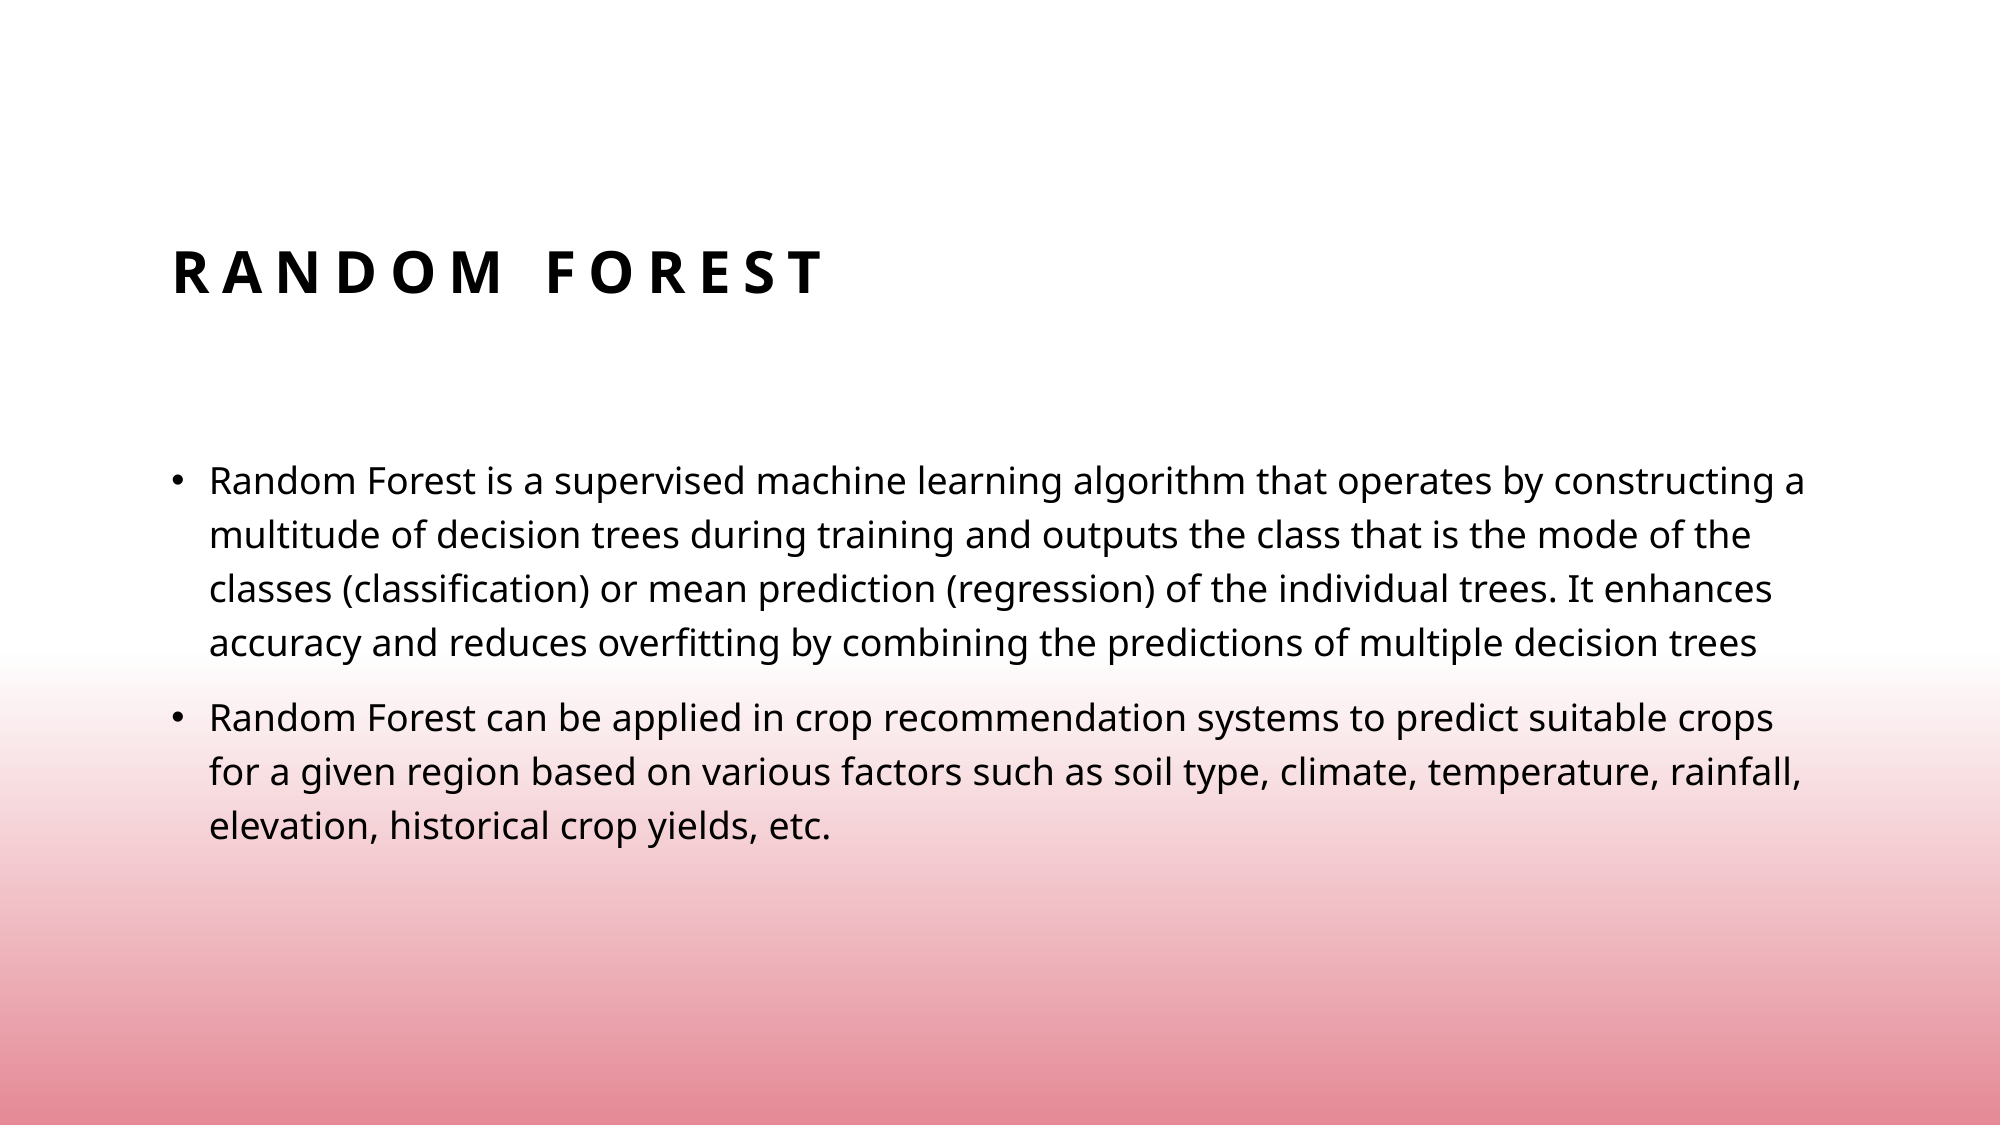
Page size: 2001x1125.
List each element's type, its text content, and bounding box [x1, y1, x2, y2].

title Random Forest [156, 124, 1844, 313]
list Random Forest is a supervised machine learning algorithm that operates by constructing a multitude of decision trees during training and outputs the class that is the mode of the classes (classification) or mean prediction (regression) of the individual trees. It enhances accuracy and reduces overfitting by combining the predictions of multiple decision trees Random Forest can be applied in crop recommendation systems to predict suitable crops for a given region based on various factors such as soil type, climate, temperature, rainfall, elevation, historical crop yields, etc. [156, 375, 1844, 1014]
